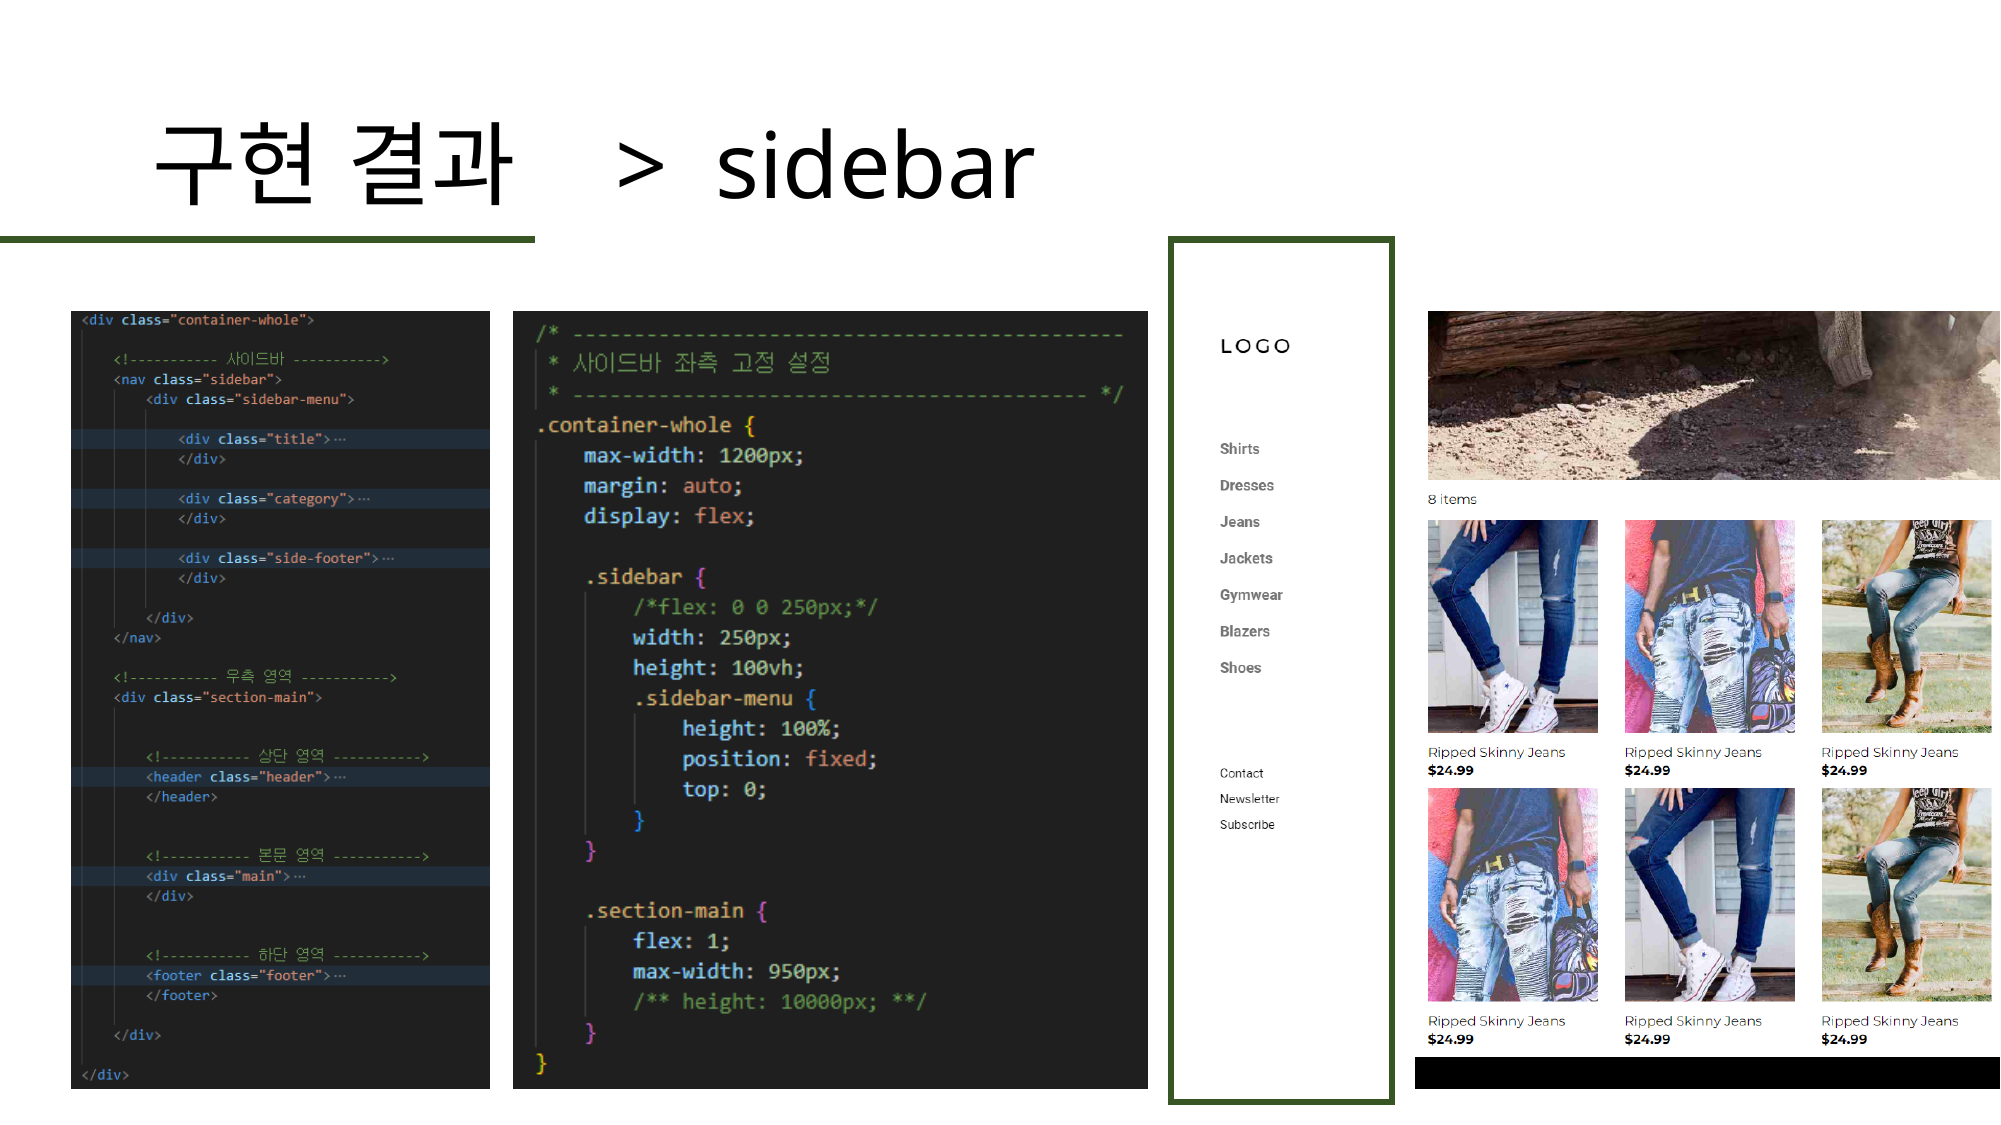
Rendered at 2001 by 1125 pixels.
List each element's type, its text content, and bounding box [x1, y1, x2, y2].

picture [513, 311, 1148, 1089]
picture [71, 311, 491, 1089]
title 구현 결과 > sidebar [137, 59, 1863, 278]
picture [1196, 311, 2000, 1089]
text_box [1170, 238, 1393, 1103]
